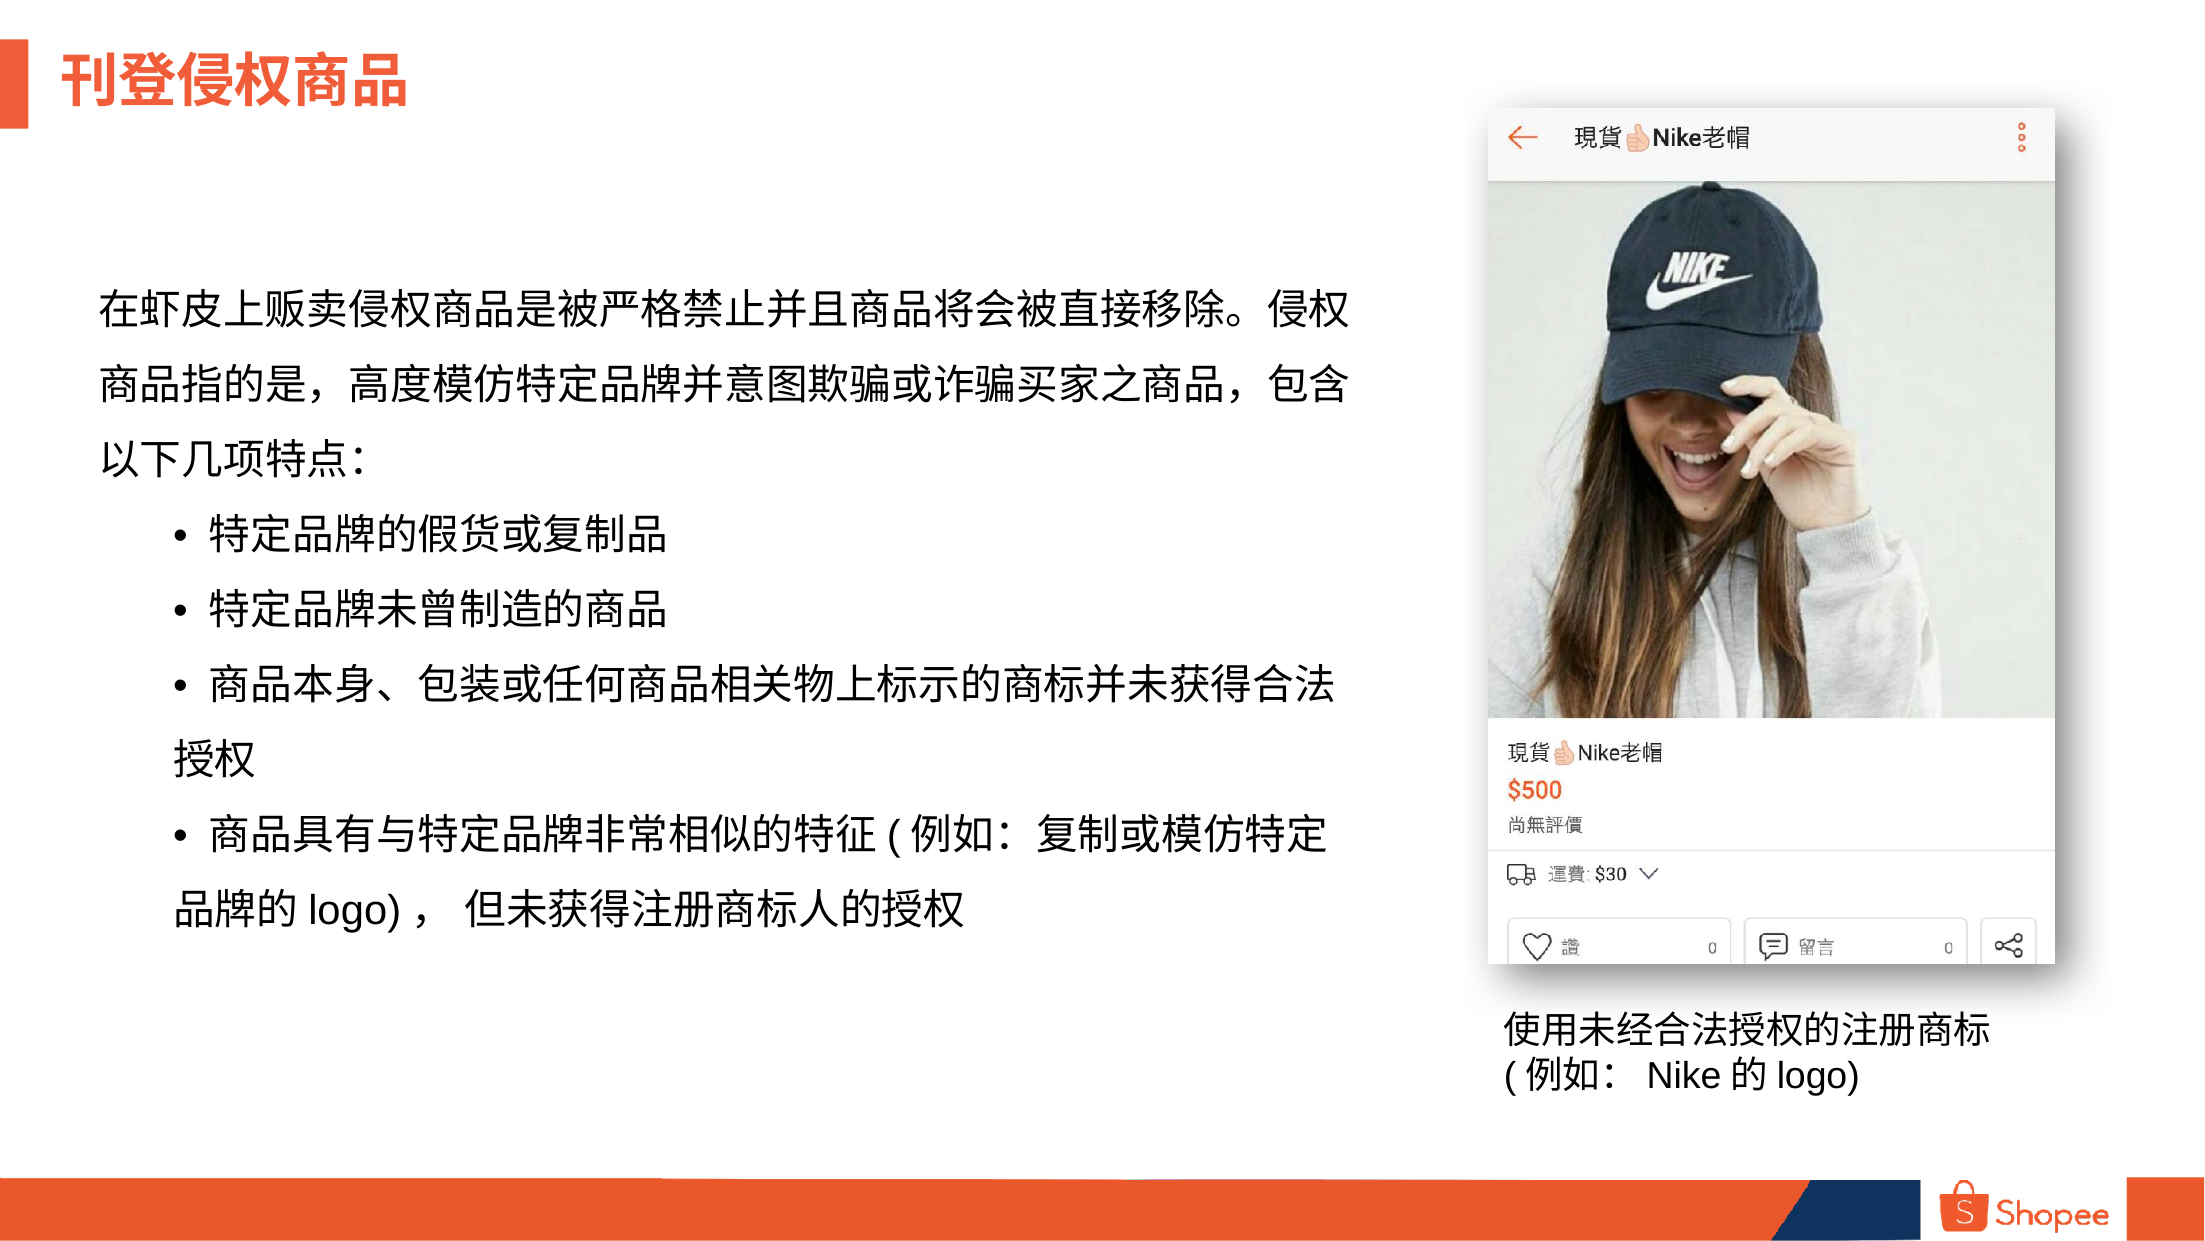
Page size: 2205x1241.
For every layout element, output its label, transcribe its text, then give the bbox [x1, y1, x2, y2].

text_box 在虾皮上贩卖侵权商品是被严格禁止并且商品将会被直接移除。侵权商品指的是，高度模仿特定品牌并意图欺骗或诈骗买家之商品，包含以下几项特点： • 特定品牌的假货或复制品 • 特定品牌未曾制造的商品 • 商品本身、包装或任何商品相关物上标示的商标并未获得合法授权 • 商品具有与特定品牌非常相似的特征(例如：复制或模仿特定品牌的logo)， 但未获得注册商标人的授权 [83, 250, 1377, 939]
text_box 使用未经合法授权的注册商标 (例如：Nike的logo) [1488, 963, 2093, 1105]
title 刊登侵权商品 [60, 41, 952, 114]
text_box [0, 39, 29, 129]
picture [0, 1175, 2205, 1241]
picture [1488, 108, 2055, 964]
